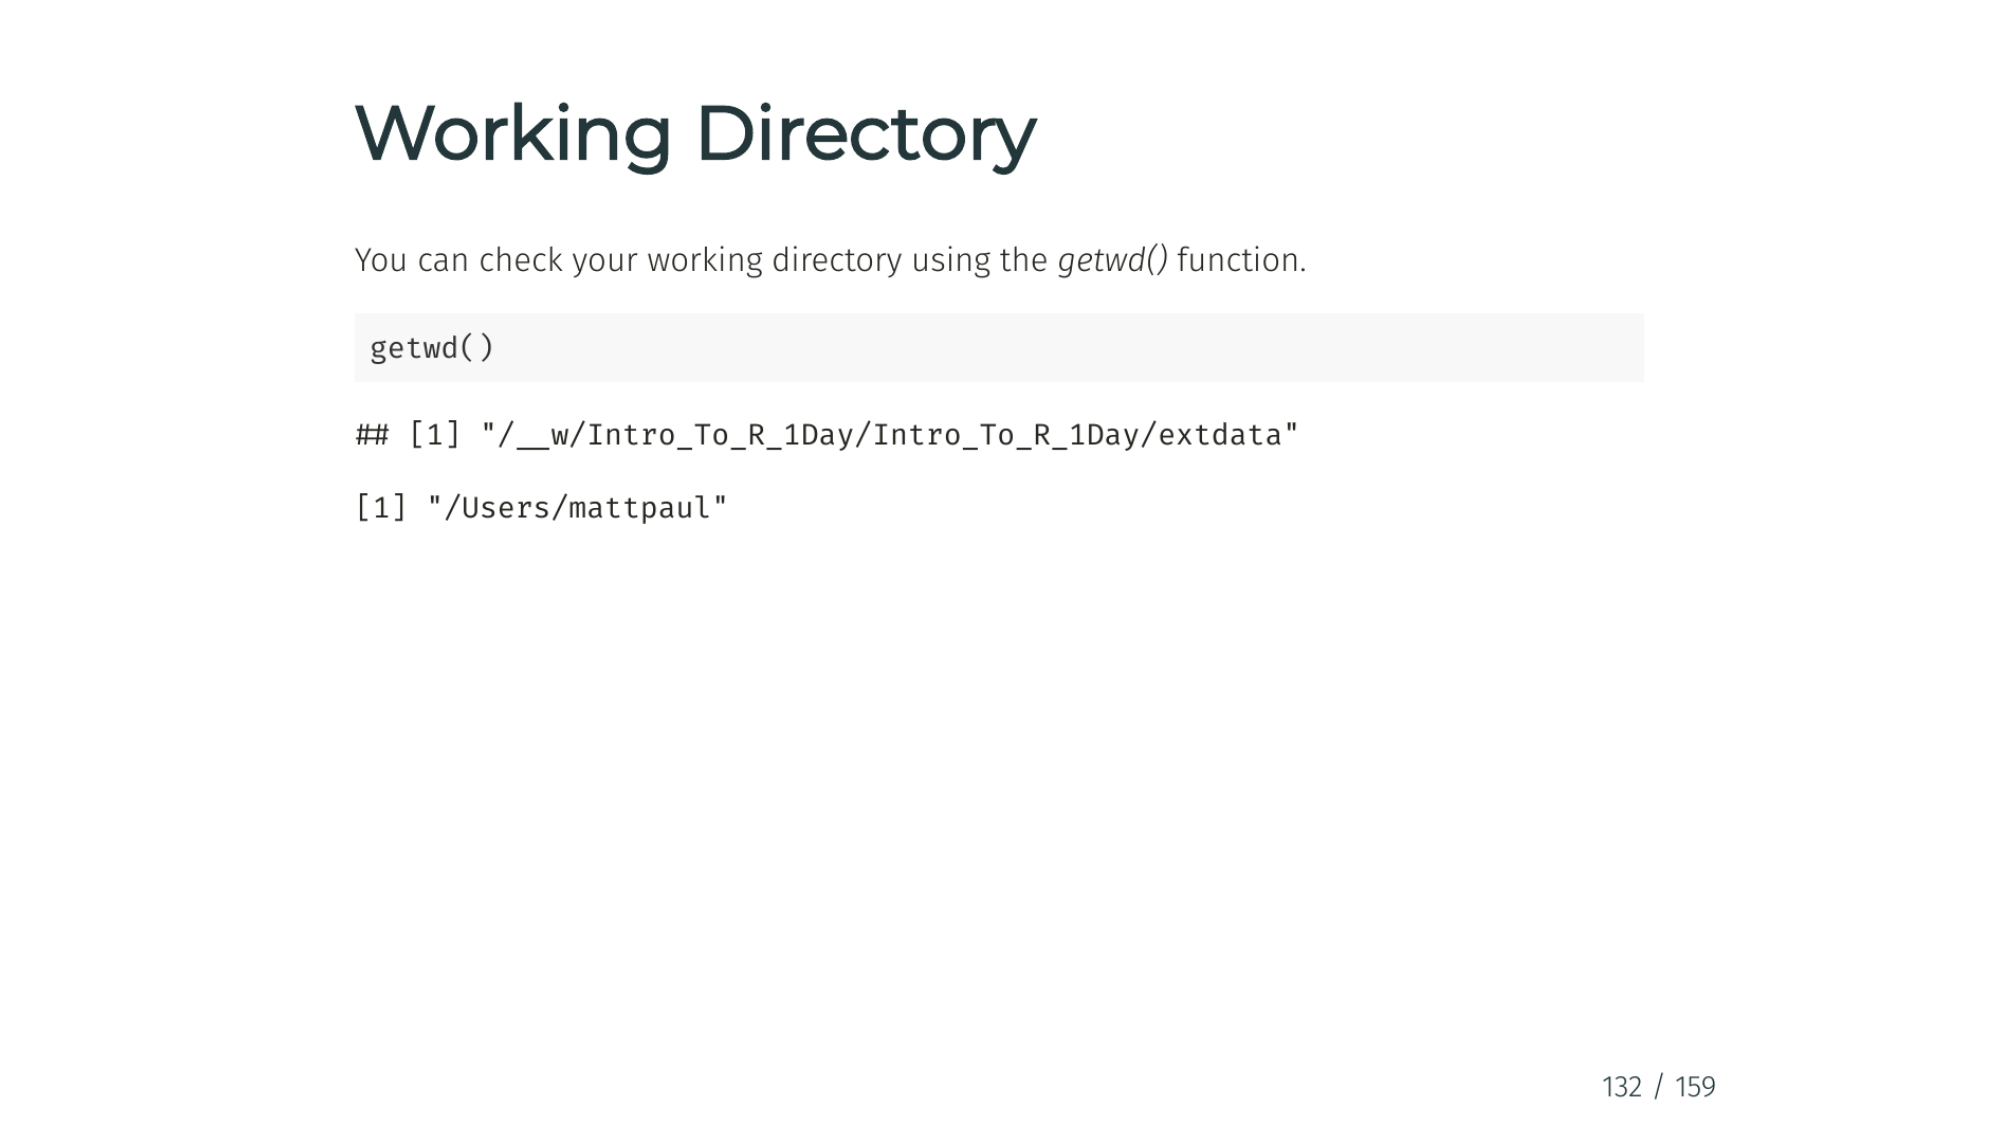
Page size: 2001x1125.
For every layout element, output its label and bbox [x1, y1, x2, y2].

list [249, 0, 1750, 1125]
